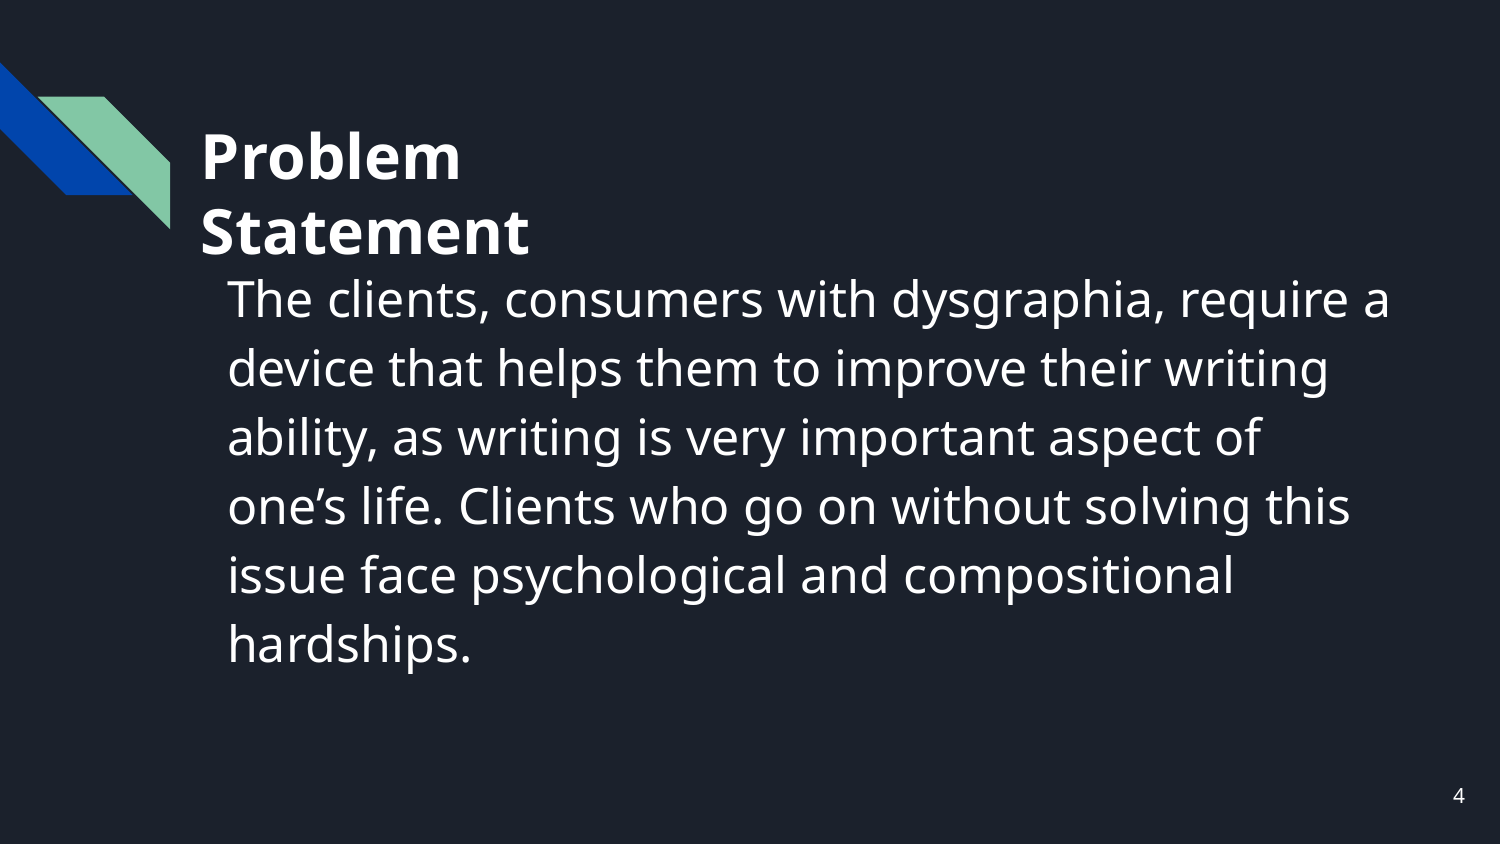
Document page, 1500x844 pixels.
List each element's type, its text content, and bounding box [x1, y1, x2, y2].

title Problem Statement [185, 102, 798, 253]
text_box The clients, consumers with dysgraphia, require a device that helps them to improve their writing ability, as writing is very important aspect of one’s life. Clients who go on without solving this issue face psychological and compositional hardships. [212, 243, 1410, 722]
slide_number 4 [1389, 764, 1480, 830]
